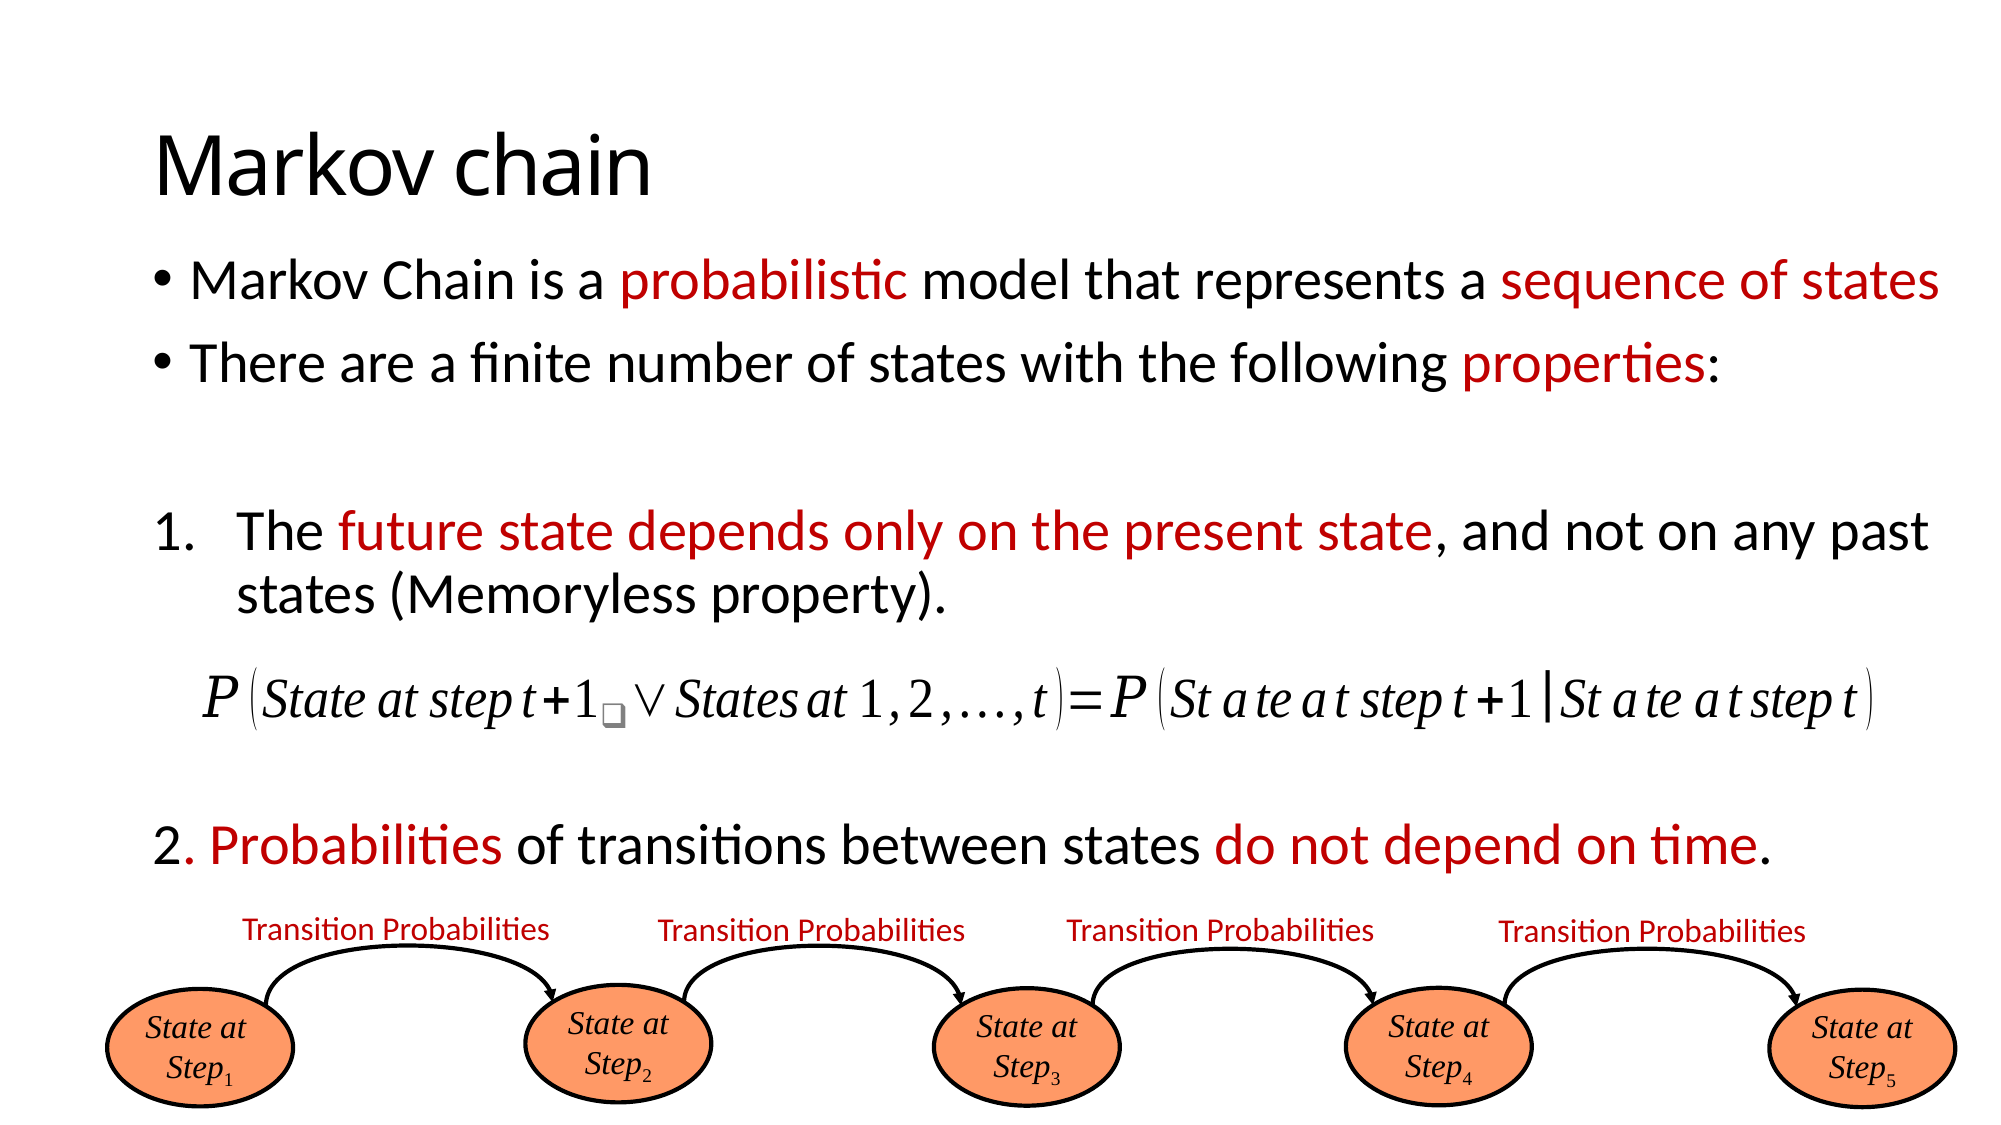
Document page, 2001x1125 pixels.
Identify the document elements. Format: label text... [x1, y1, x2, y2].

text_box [107, 984, 1956, 1108]
text_box Transition Probabilities [642, 900, 1034, 956]
title Markov chain [137, 59, 1863, 241]
text_box Transition Probabilities [227, 899, 619, 955]
text_box Transition Probabilities [1483, 902, 1875, 957]
text_box Transition Probabilities [1051, 900, 1443, 956]
list Markov Chain is a probabilistic model that represents a sequence of states There are a finite number of states with the following properties: The future state depends only on the present state, and not on any past states (Memoryless property). 2. Probabilities of transitions between states do not depend on time. [137, 241, 1974, 956]
